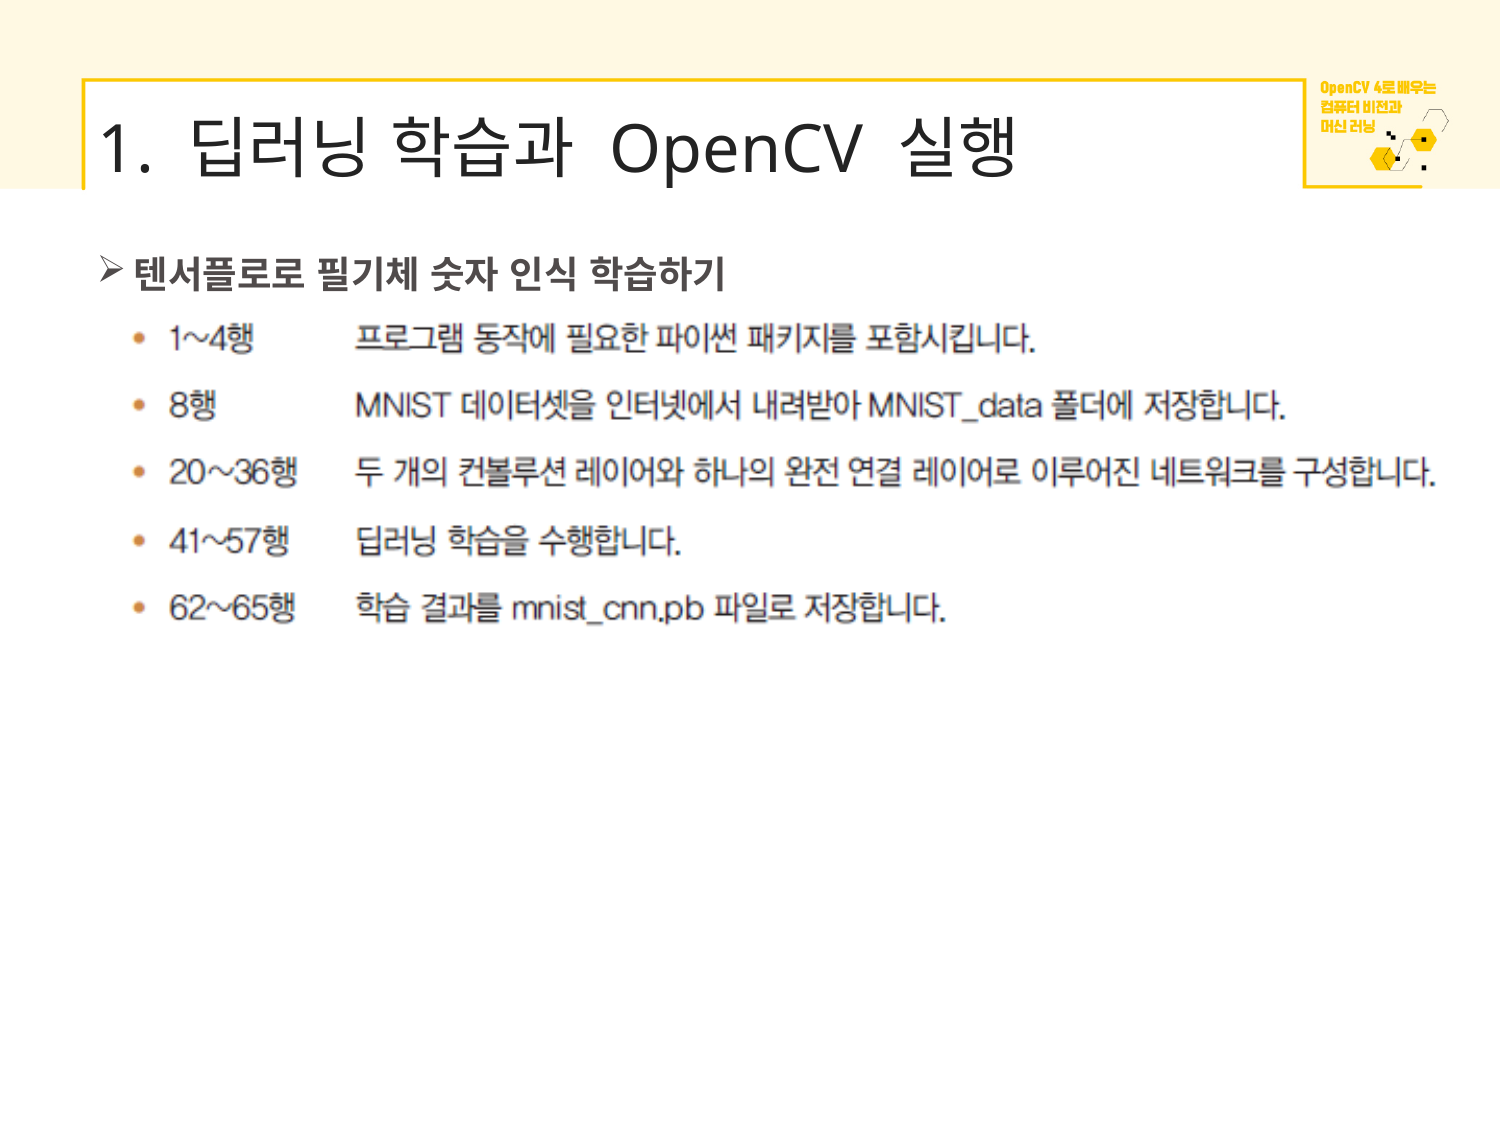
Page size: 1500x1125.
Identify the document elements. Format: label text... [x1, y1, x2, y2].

list 텐서플로로 필기체 숫자 인식 학습하기 [81, 239, 1412, 1054]
title 1. 딥러닝 학습과 OpenCV 실행 [82, 61, 1413, 193]
picture [0, 0, 1500, 1125]
